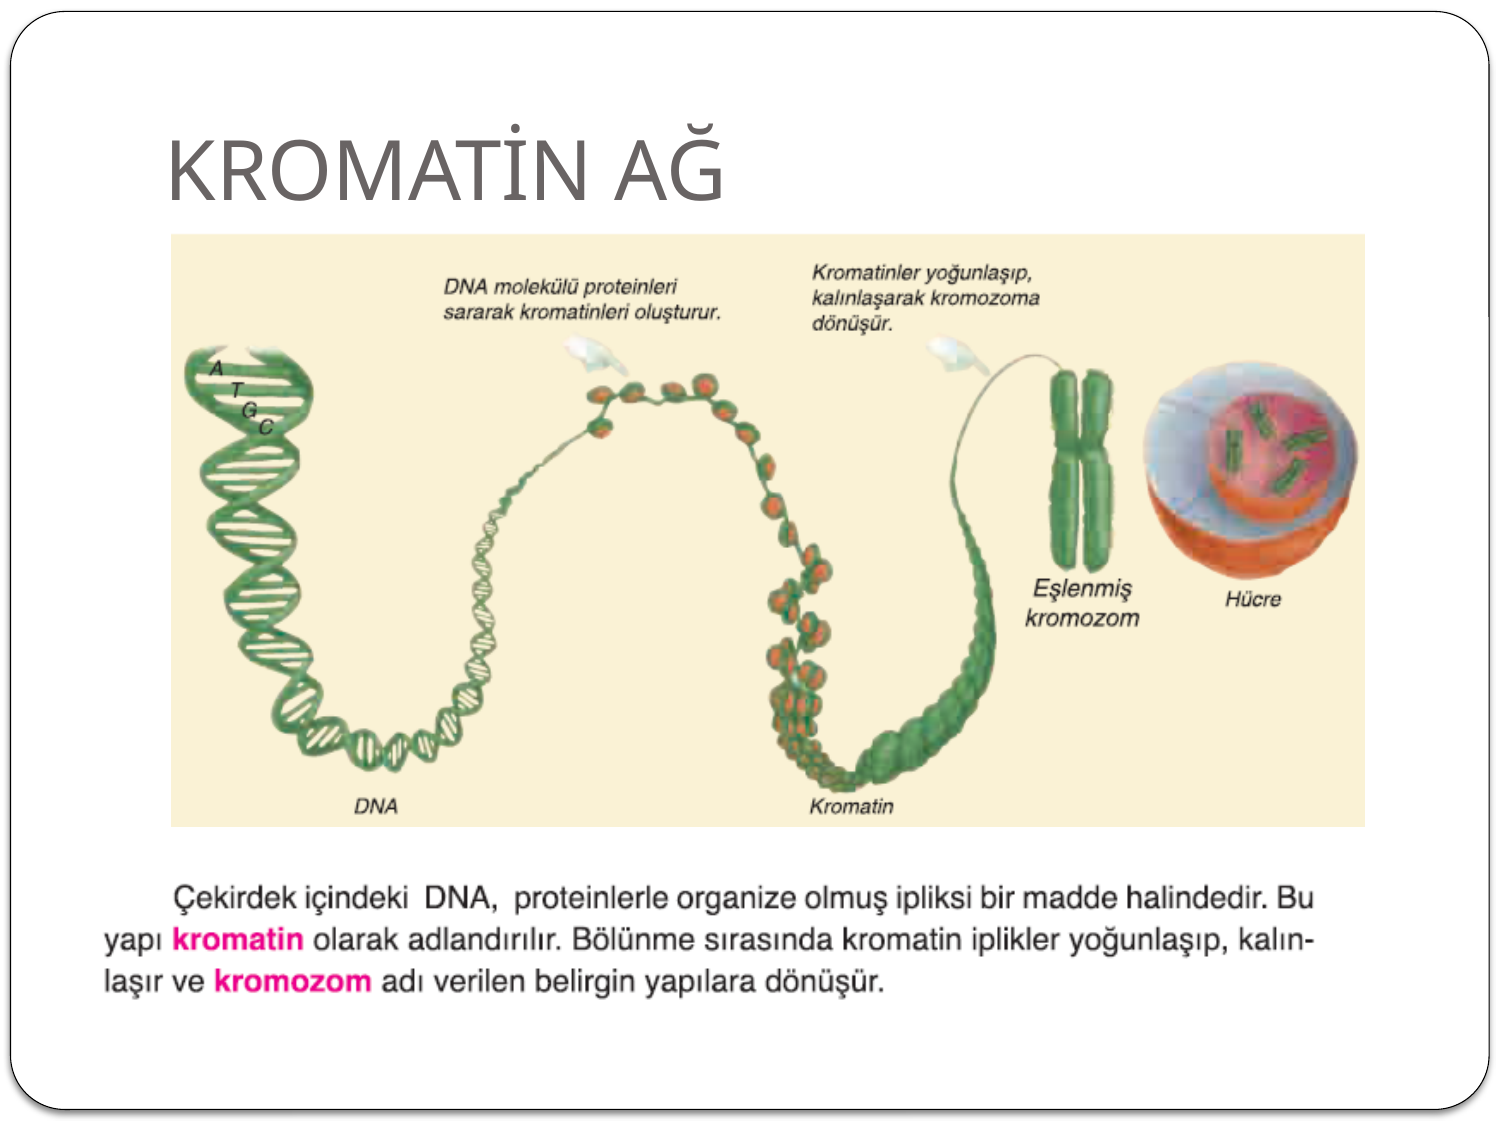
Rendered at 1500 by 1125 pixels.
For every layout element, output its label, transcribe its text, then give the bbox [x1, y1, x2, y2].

title KROMATİN AĞ [150, 45, 1425, 233]
picture [100, 881, 1358, 1012]
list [170, 231, 1365, 827]
